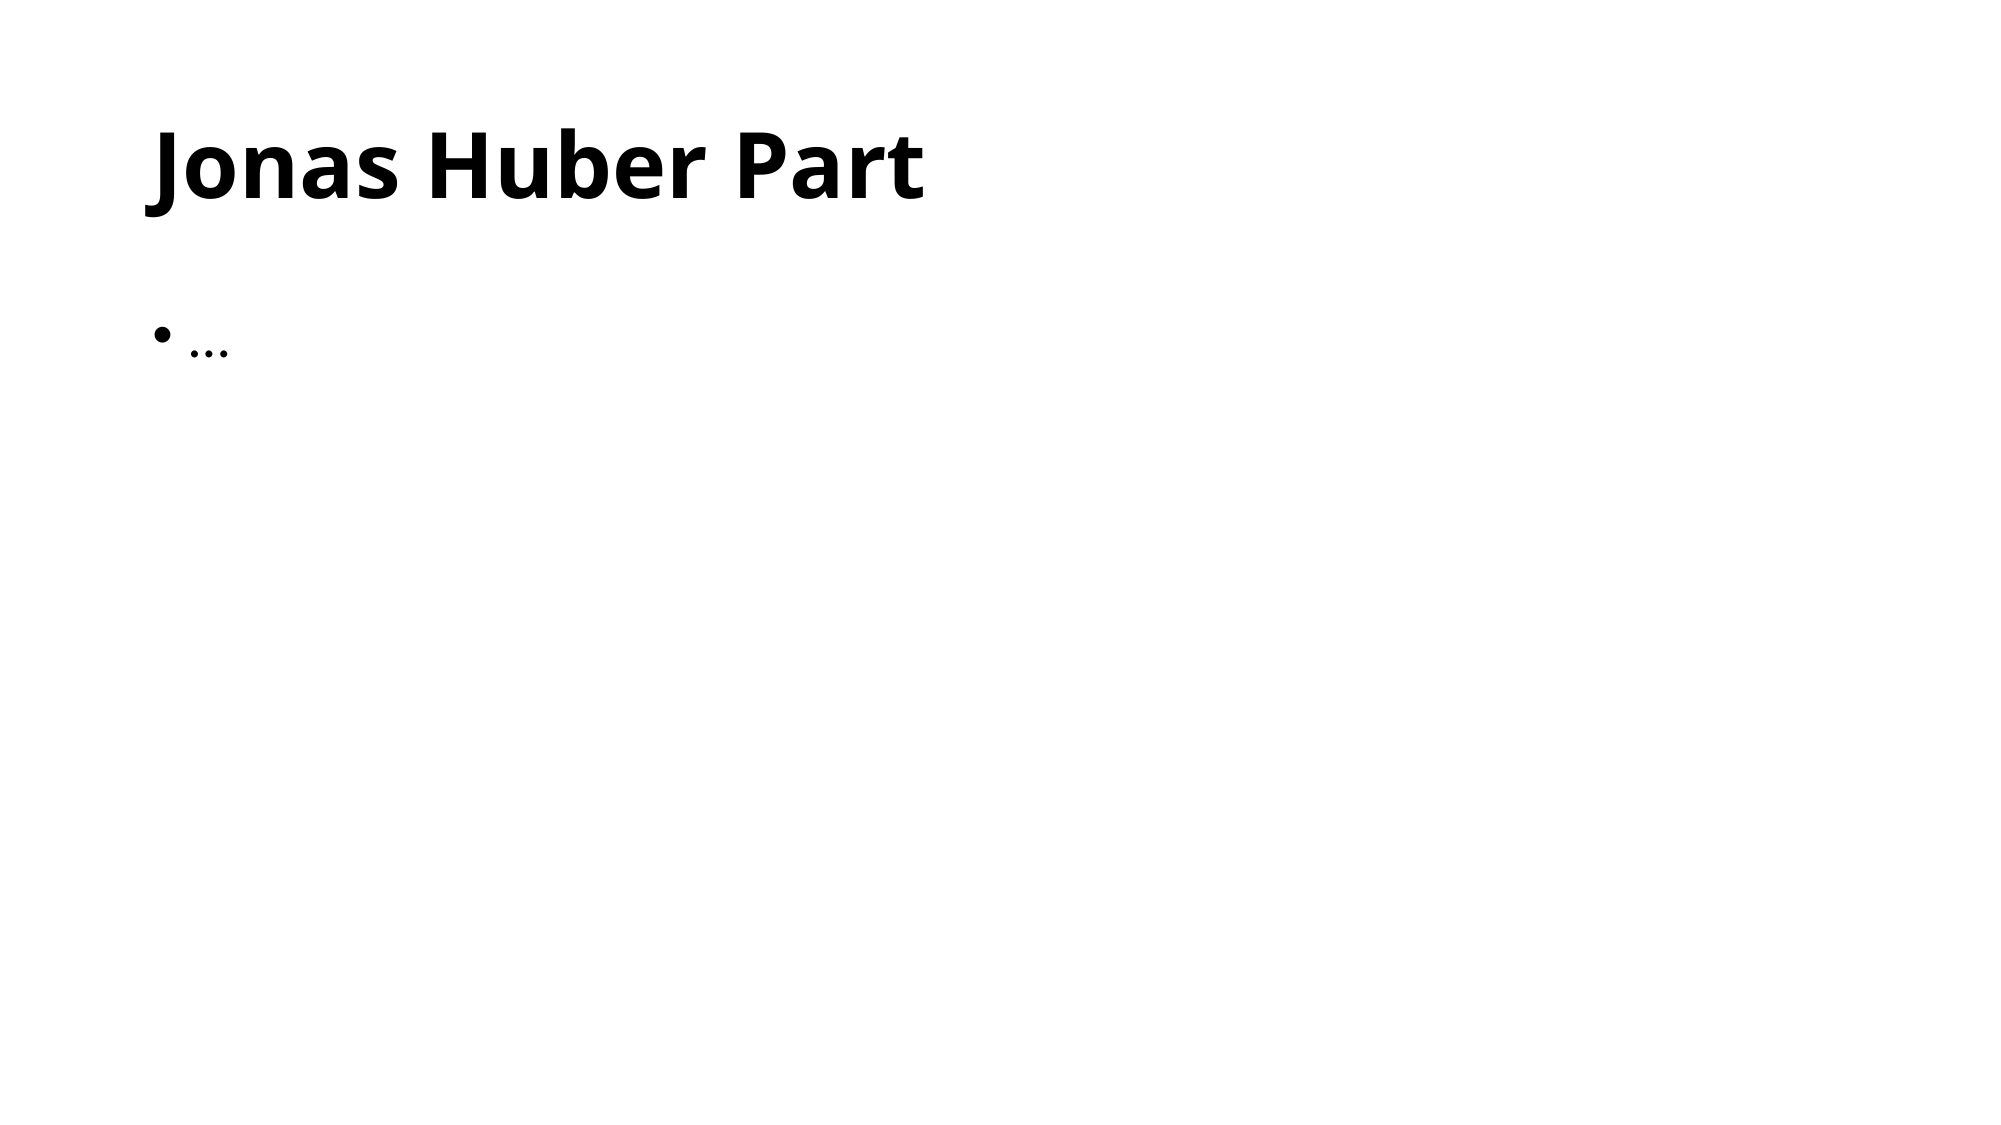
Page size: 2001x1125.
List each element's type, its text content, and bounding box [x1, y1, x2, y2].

title Jonas Huber Part [137, 59, 1863, 278]
list … [137, 299, 1863, 1053]
